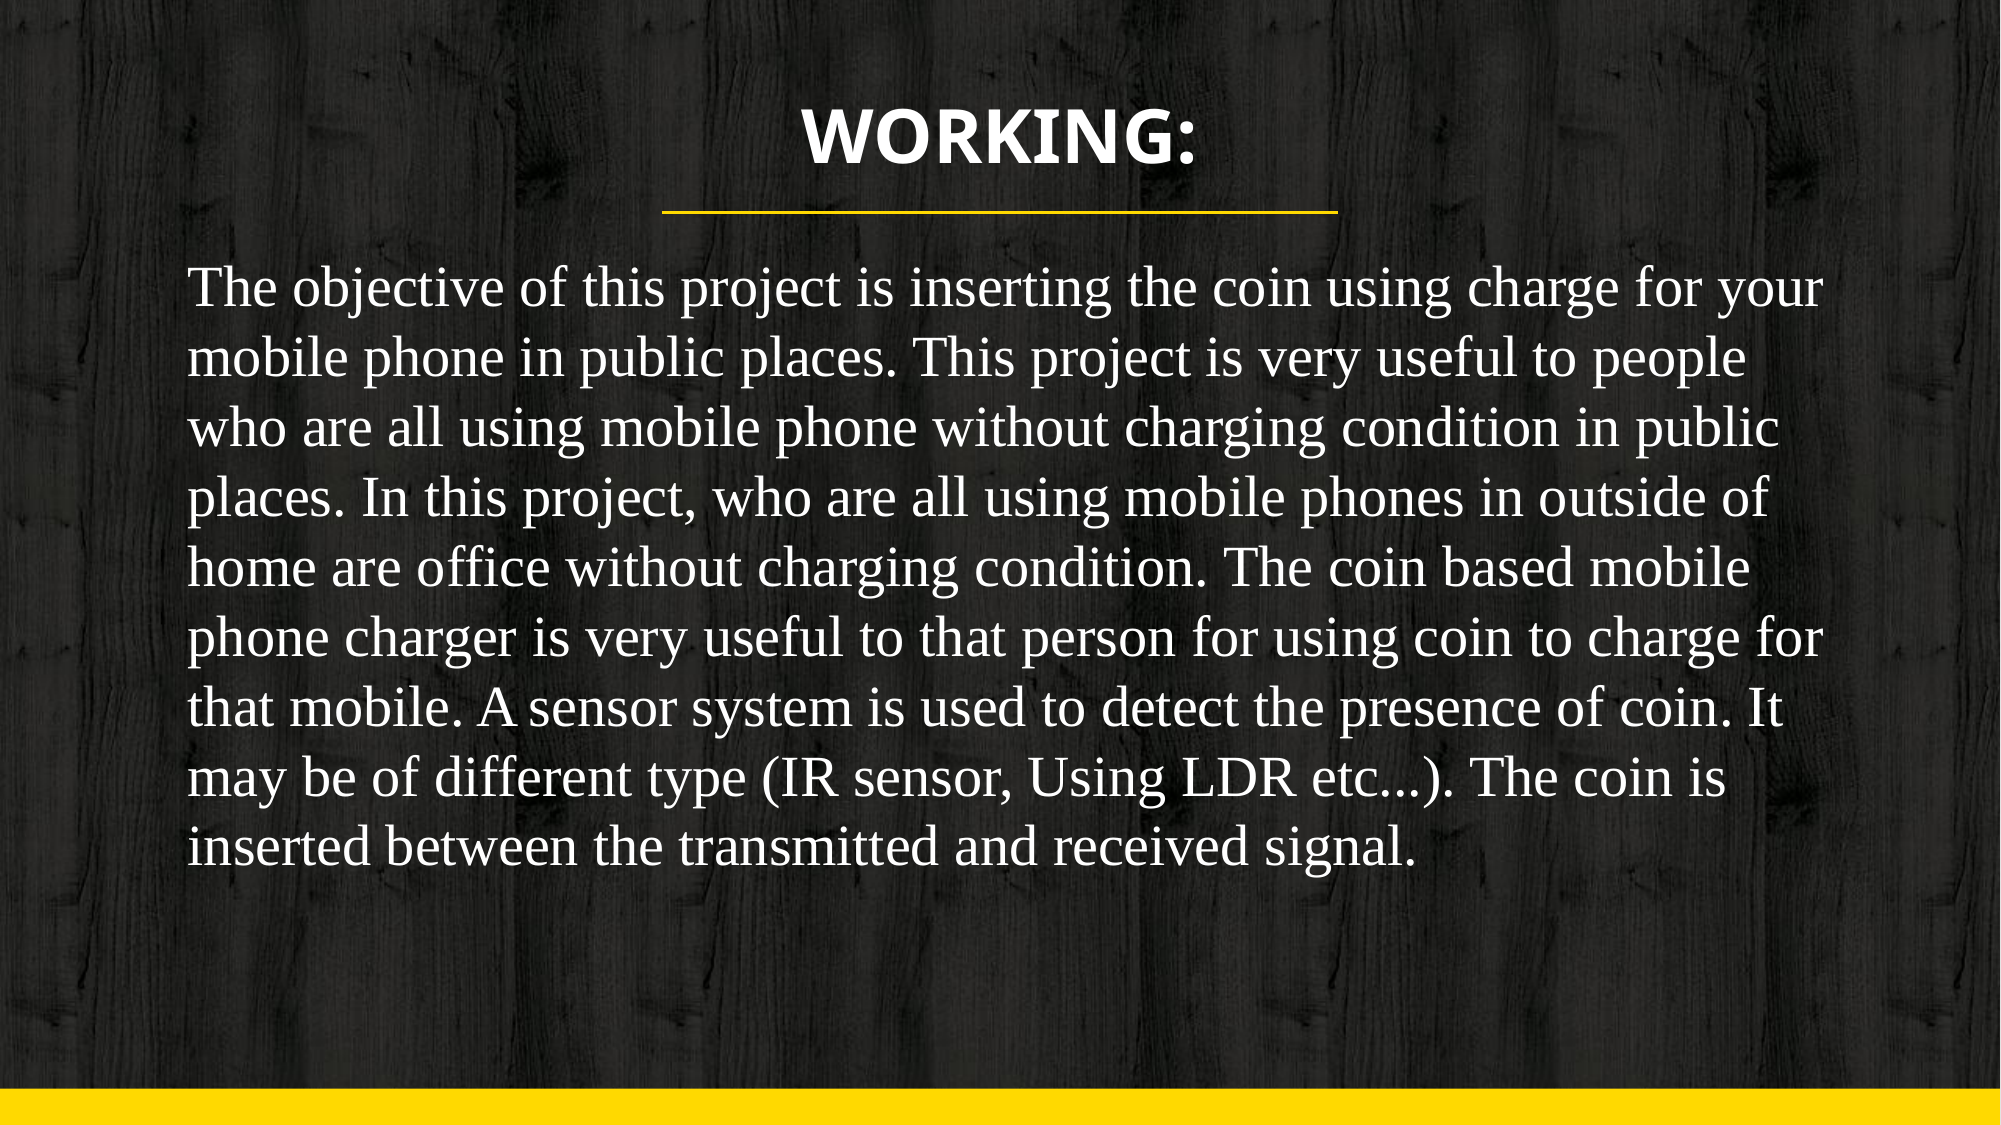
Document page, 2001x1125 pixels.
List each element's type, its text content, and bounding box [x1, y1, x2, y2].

picture [0, 0, 2001, 1125]
text_box The objective of this project is inserting the coin using charge for your mobile phone in public places. This project is very useful to people who are all using mobile phone without charging condition in public places. In this project, who are all using mobile phones in outside of home are office without charging condition. The coin based mobile phone charger is very useful to that person for using coin to charge for that mobile. A sensor system is used to detect the presence of coin. It may be of different type (IR sensor, Using LDR etc...). The coin is inserted between the transmitted and received signal. [173, 240, 1850, 885]
title WORKING: [99, 27, 1900, 241]
